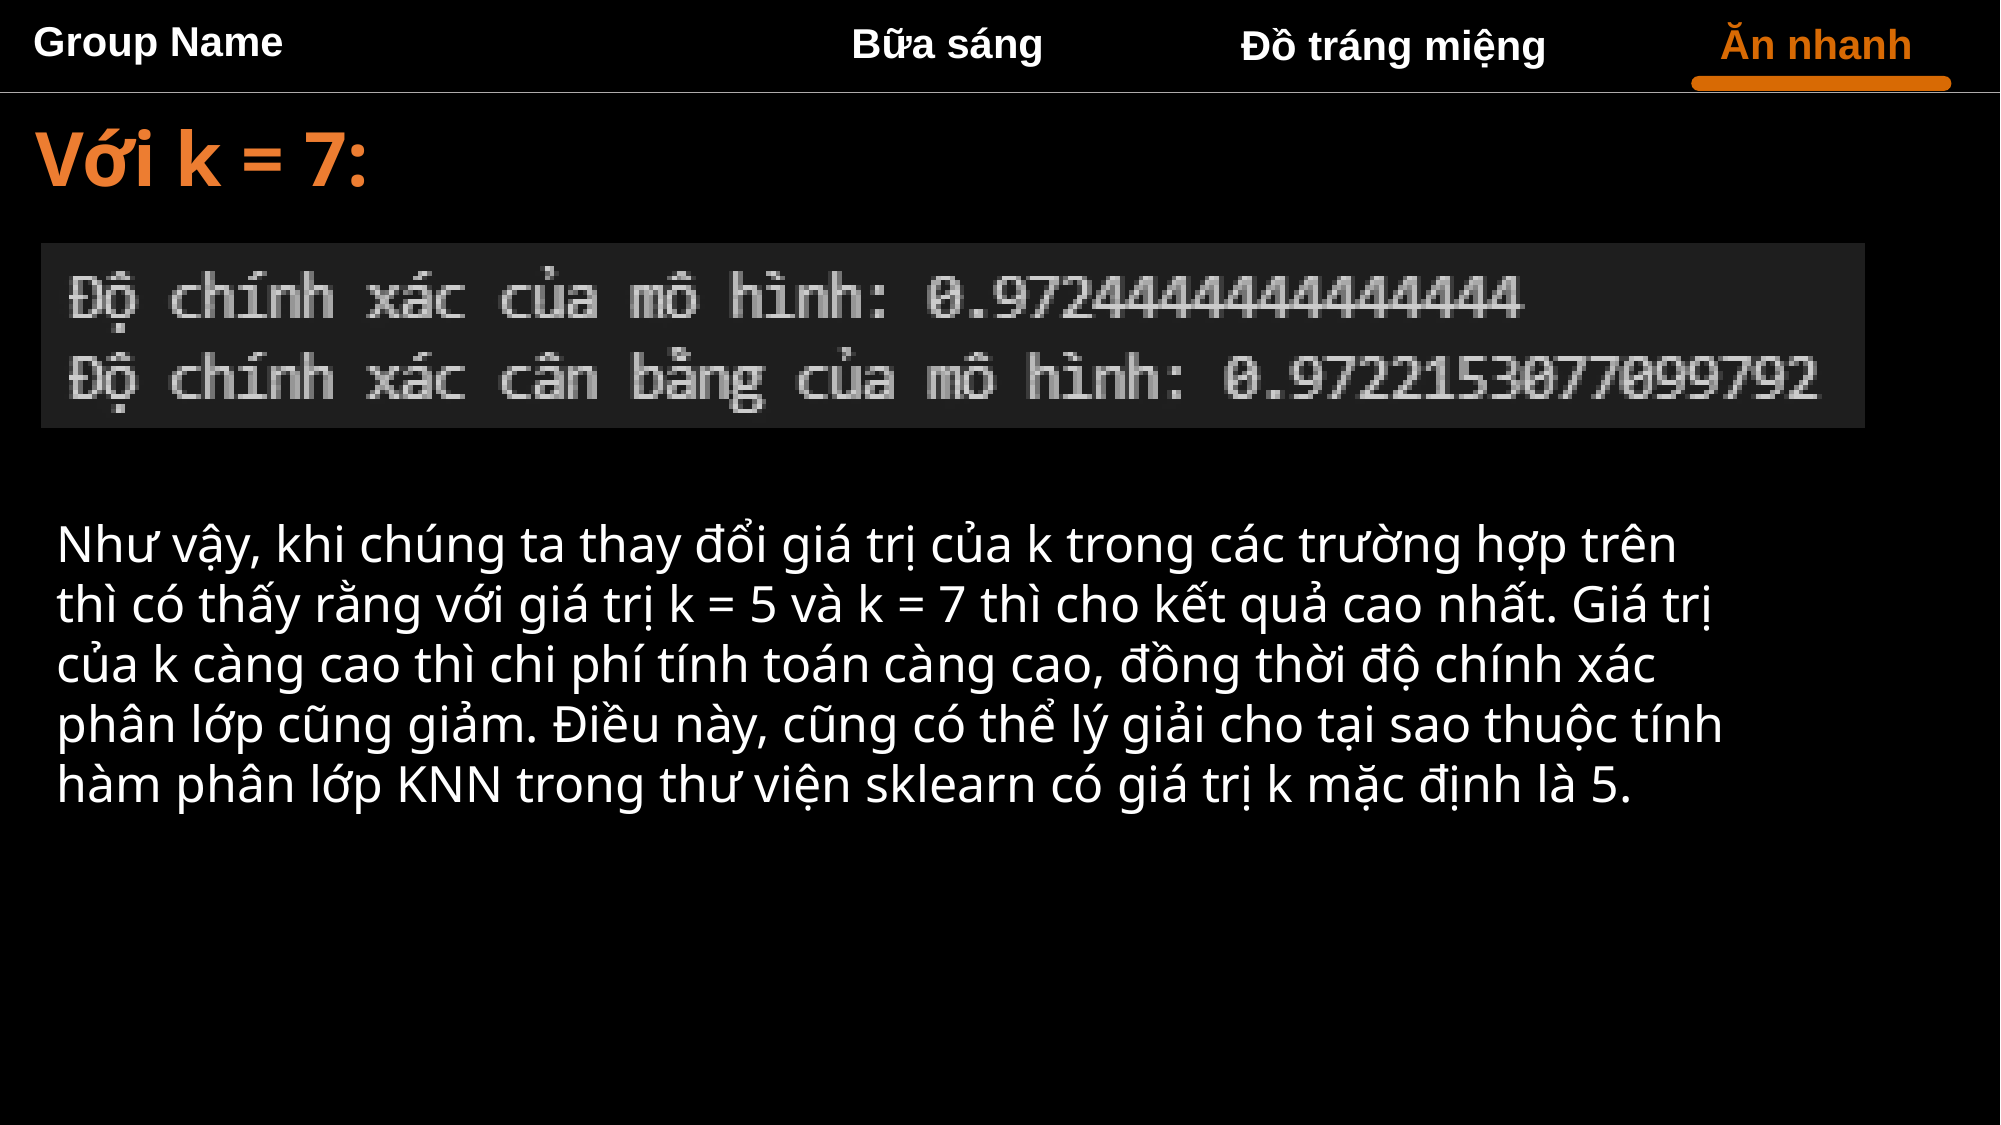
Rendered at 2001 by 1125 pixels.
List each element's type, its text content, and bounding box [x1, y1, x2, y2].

text_box Đồ tráng miệng [1189, 10, 1599, 76]
text_box Group Name [4, 7, 312, 73]
text_box Với k = 7: [20, 103, 1022, 209]
text_box Ăn nhanh [1681, 10, 1952, 76]
text_box [0, 0, 2000, 92]
text_box Như vậy, khi chúng ta thay đổi giá trị của k trong các trường hợp trên thì có thấy rằng với giá trị k = 5 và k = 7 thì cho kết quả cao nhất. Giá trị của k càng cao thì chi phí tính toán càng cao, đồng thời độ chính xác phân lớp cũng giảm. Điều này, cũng có thể lý giải cho tại sao thuộc tính hàm phân lớp KNN trong thư viện sklearn có giá trị k mặc định là 5. [41, 505, 1748, 820]
text_box [1690, 74, 1953, 92]
picture [41, 243, 1865, 428]
text_box Bữa sáng [818, 9, 1089, 74]
